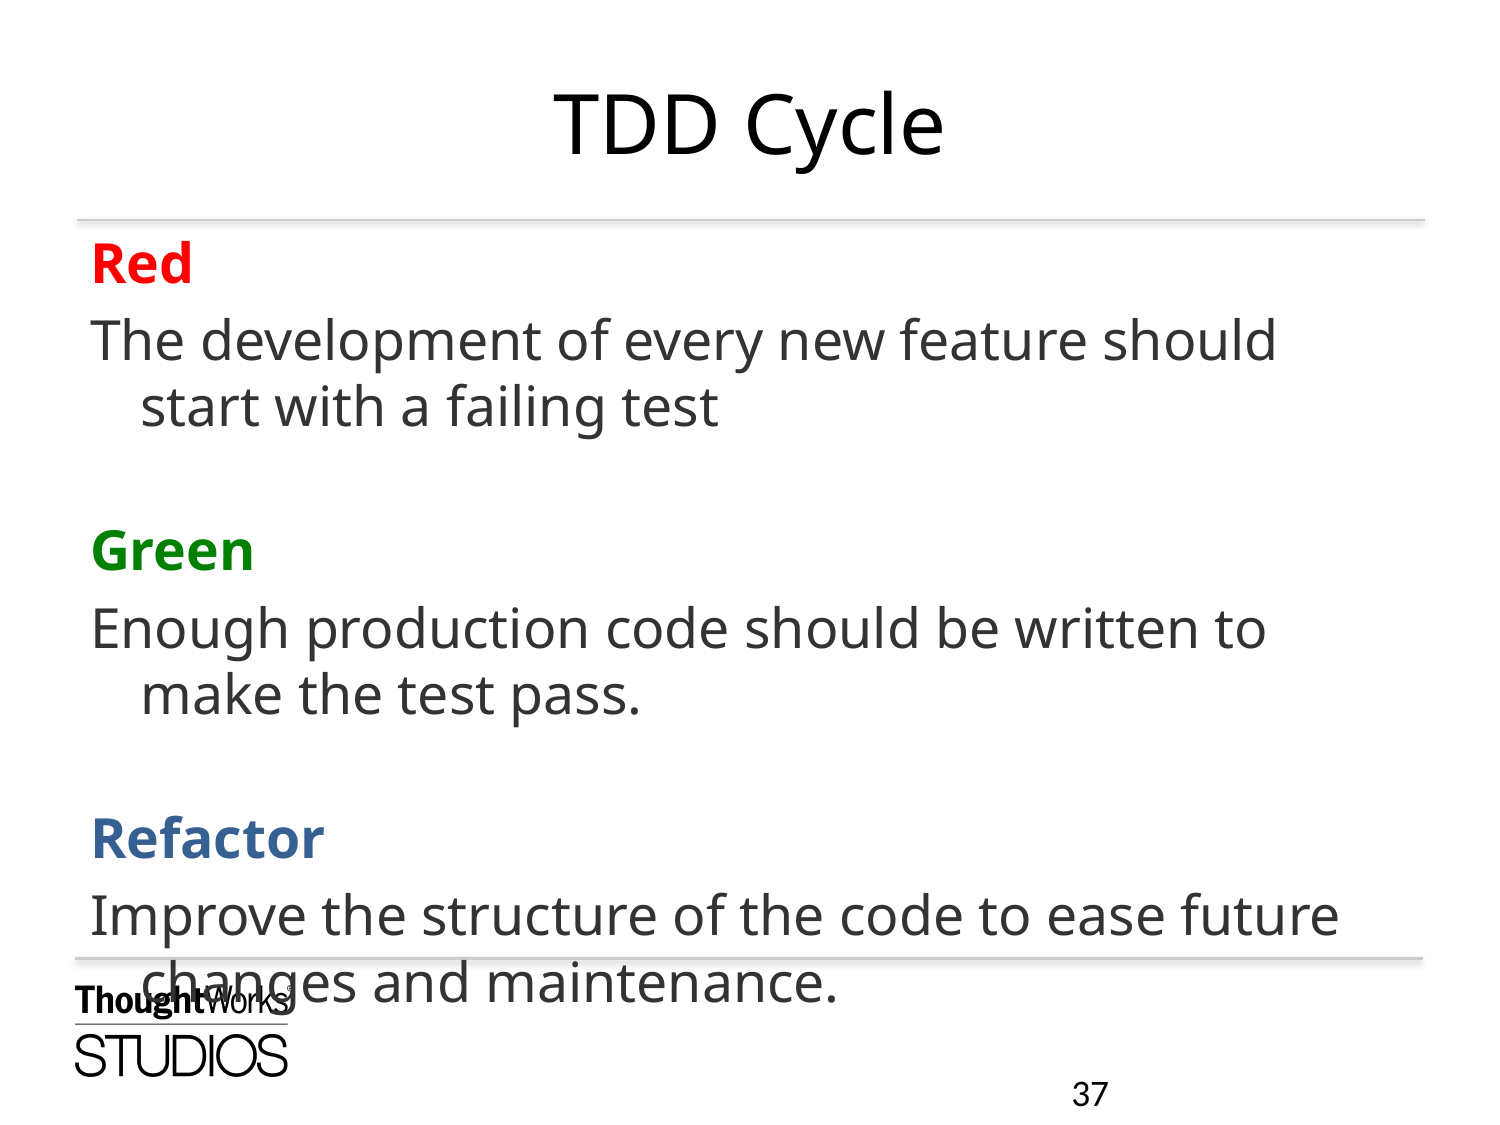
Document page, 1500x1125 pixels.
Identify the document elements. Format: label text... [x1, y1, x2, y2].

list Red The development of every new feature should start with a failing test Green Enough production code should be written to make the test pass. Refactor Improve the structure of the code to ease future changes and maintenance. [75, 220, 1425, 1030]
slide_number 37 [1056, 1061, 1407, 1093]
picture [75, 1030, 293, 1077]
title TDD Cycle [75, 45, 1425, 197]
